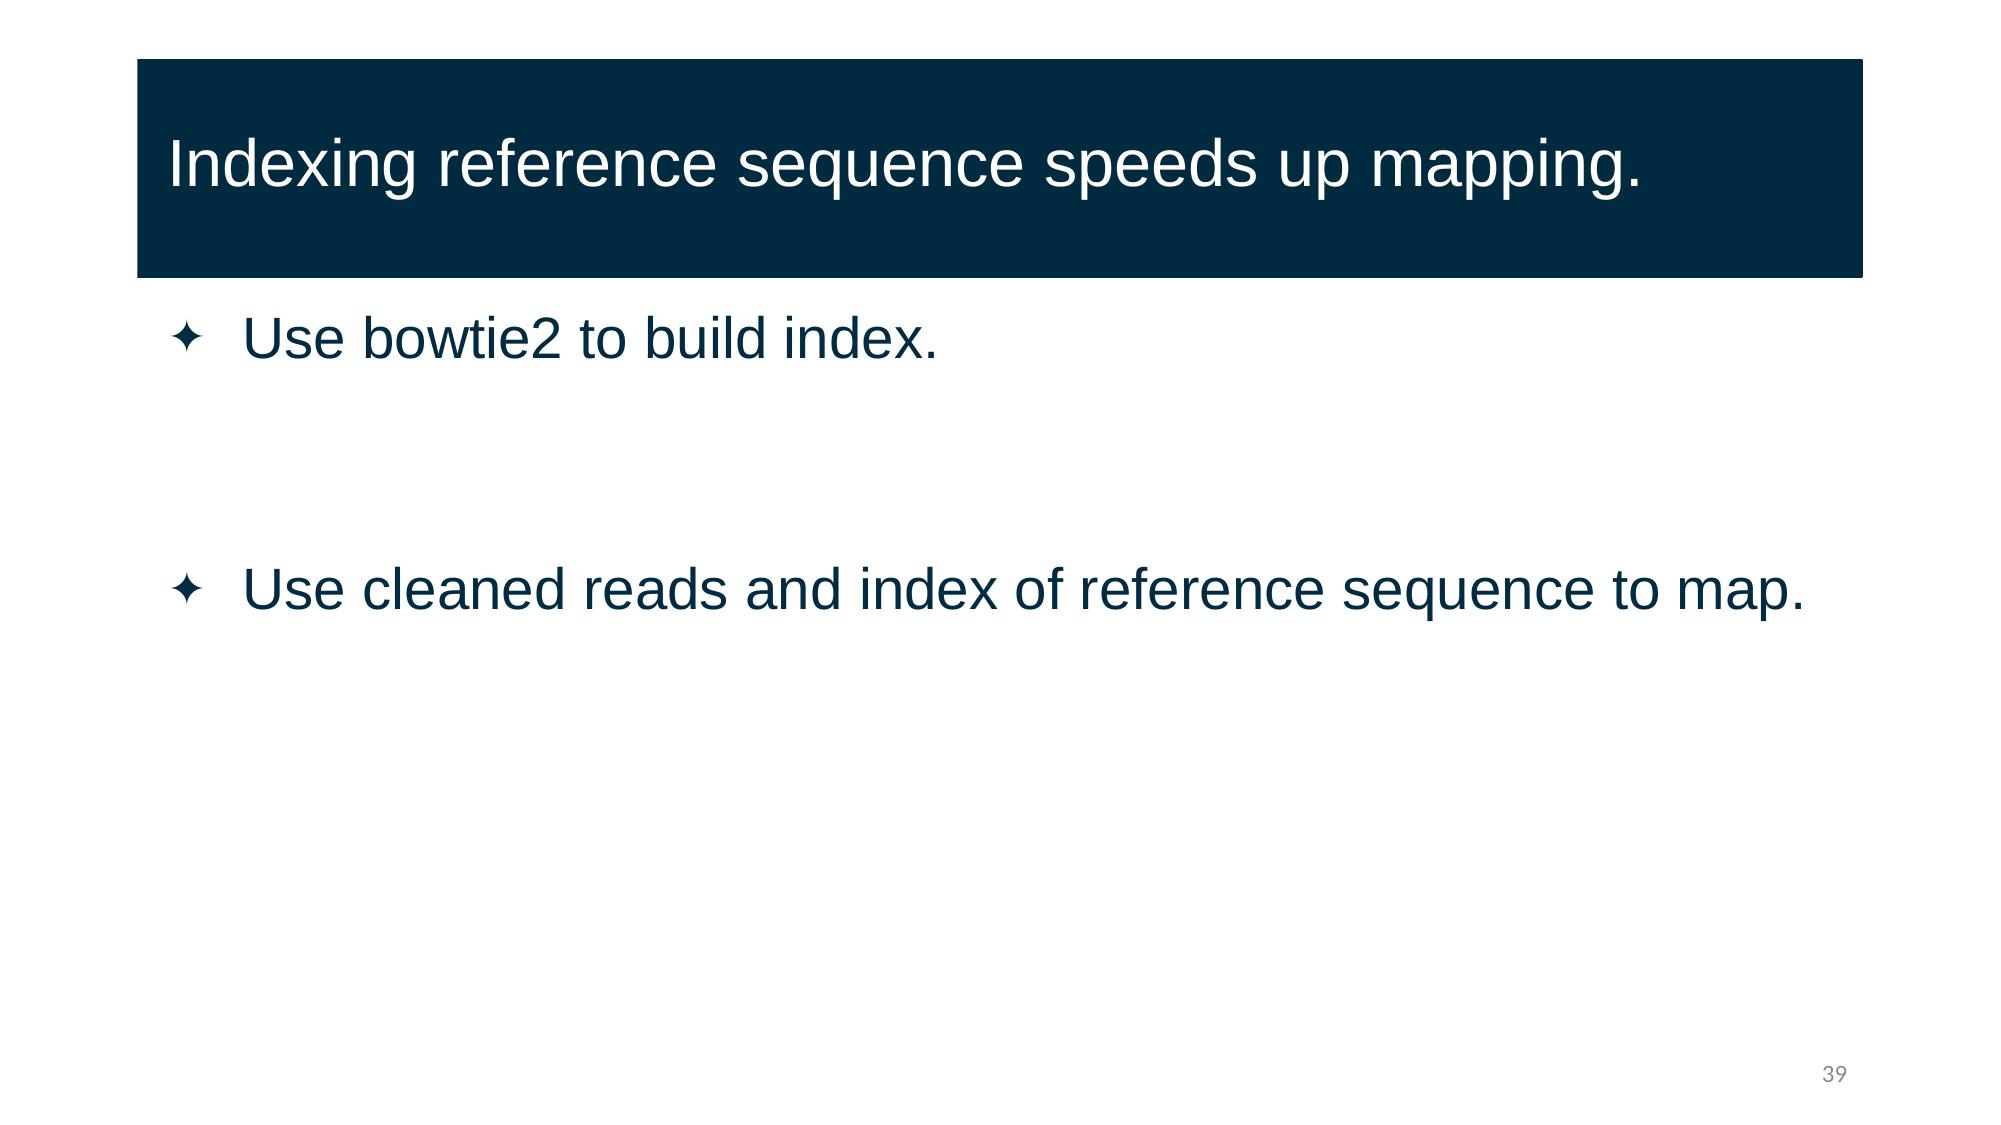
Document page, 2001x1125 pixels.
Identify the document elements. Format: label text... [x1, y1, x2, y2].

title Indexing reference sequence speeds up mapping. [137, 59, 1863, 278]
list Use bowtie2 to build index. Use cleaned reads and index of reference sequence to map. [137, 307, 1863, 626]
slide_number 39 [1412, 1042, 1863, 1103]
